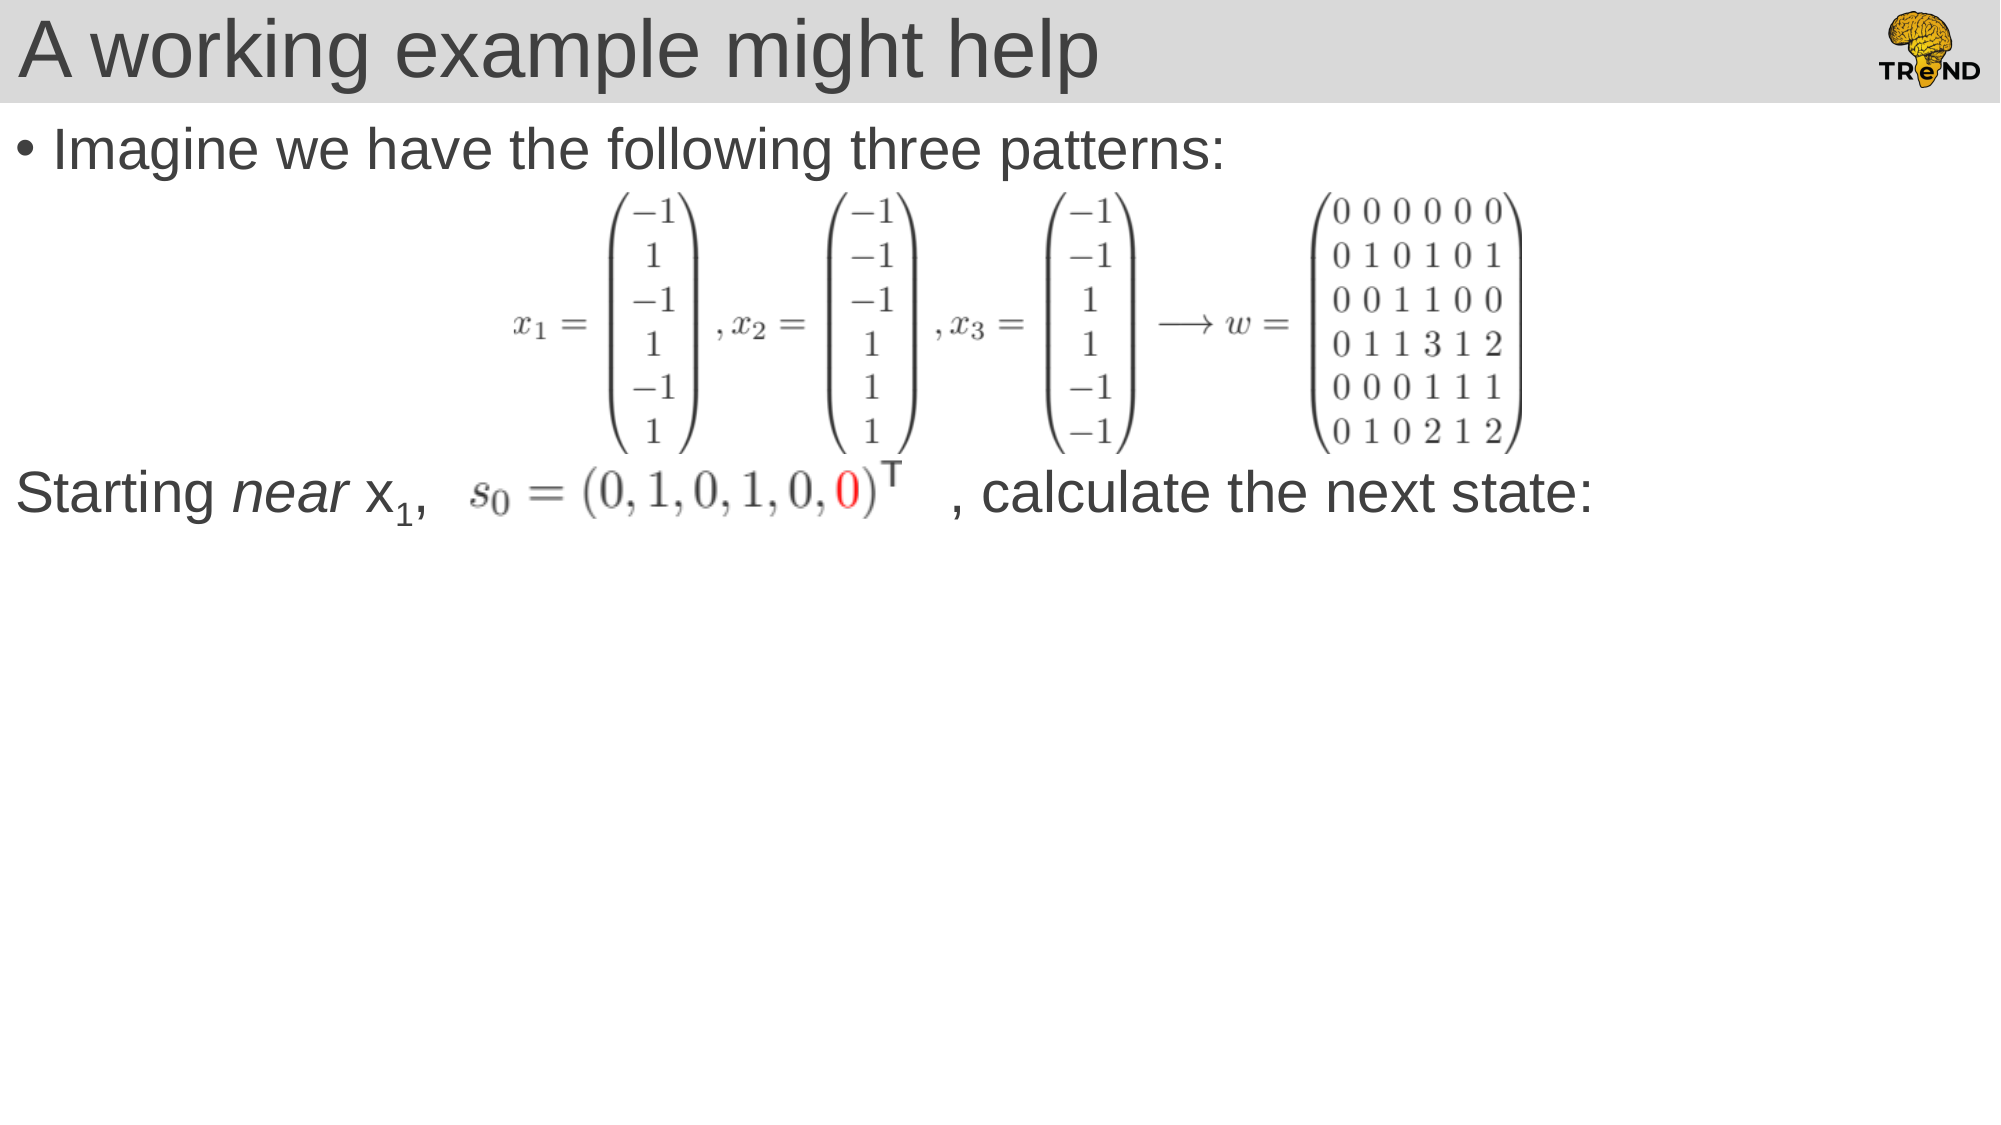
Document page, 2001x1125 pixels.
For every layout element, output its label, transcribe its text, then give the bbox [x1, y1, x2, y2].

title A working example might help [3, 0, 2000, 104]
picture [469, 459, 902, 519]
list Imagine we have the following three patterns: Starting near x1, , calculate the next state: [0, 111, 2000, 1125]
picture [513, 191, 1522, 454]
